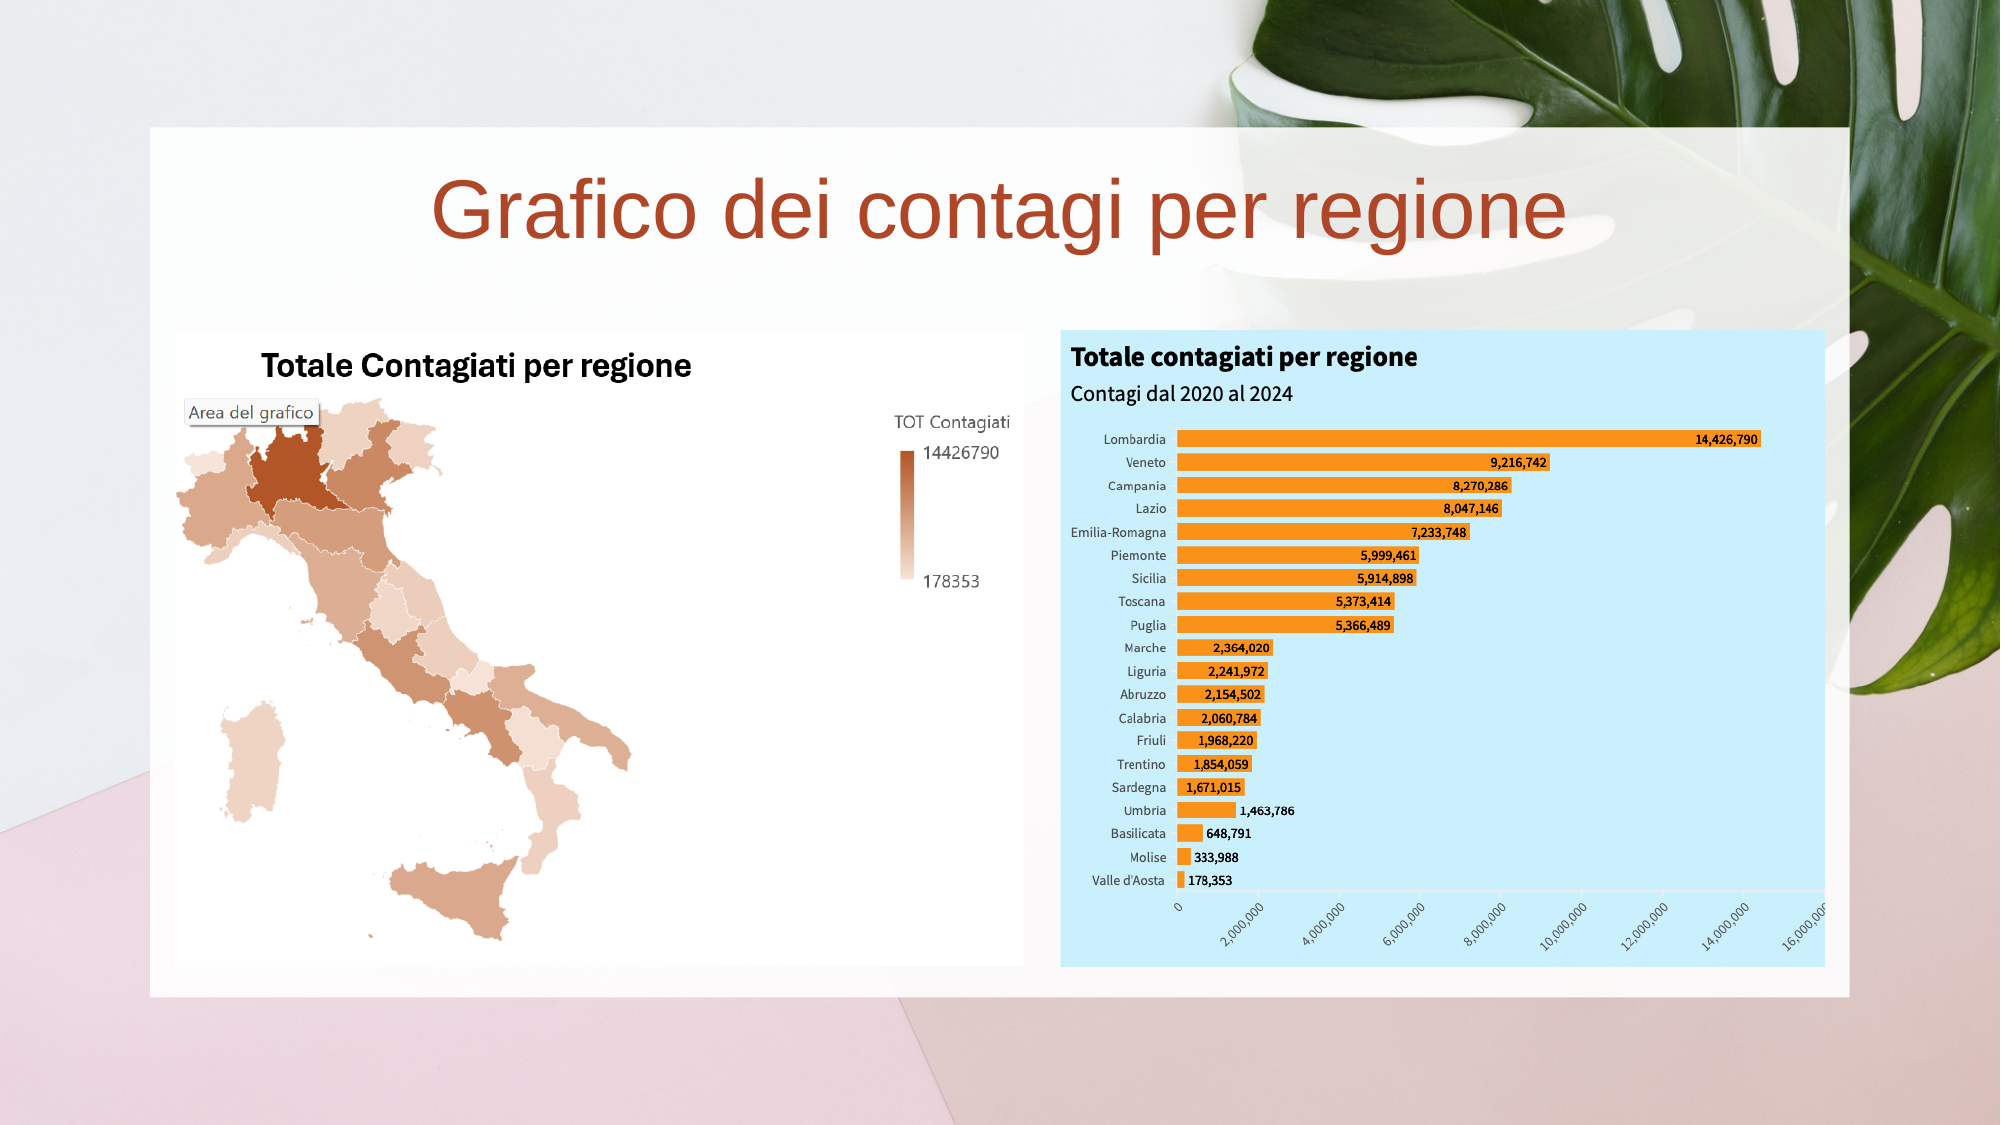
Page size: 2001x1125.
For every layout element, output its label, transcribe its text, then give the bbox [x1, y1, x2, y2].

picture [0, 0, 2000, 1125]
text_box Grafico dei contagi per regione [174, 157, 1825, 267]
